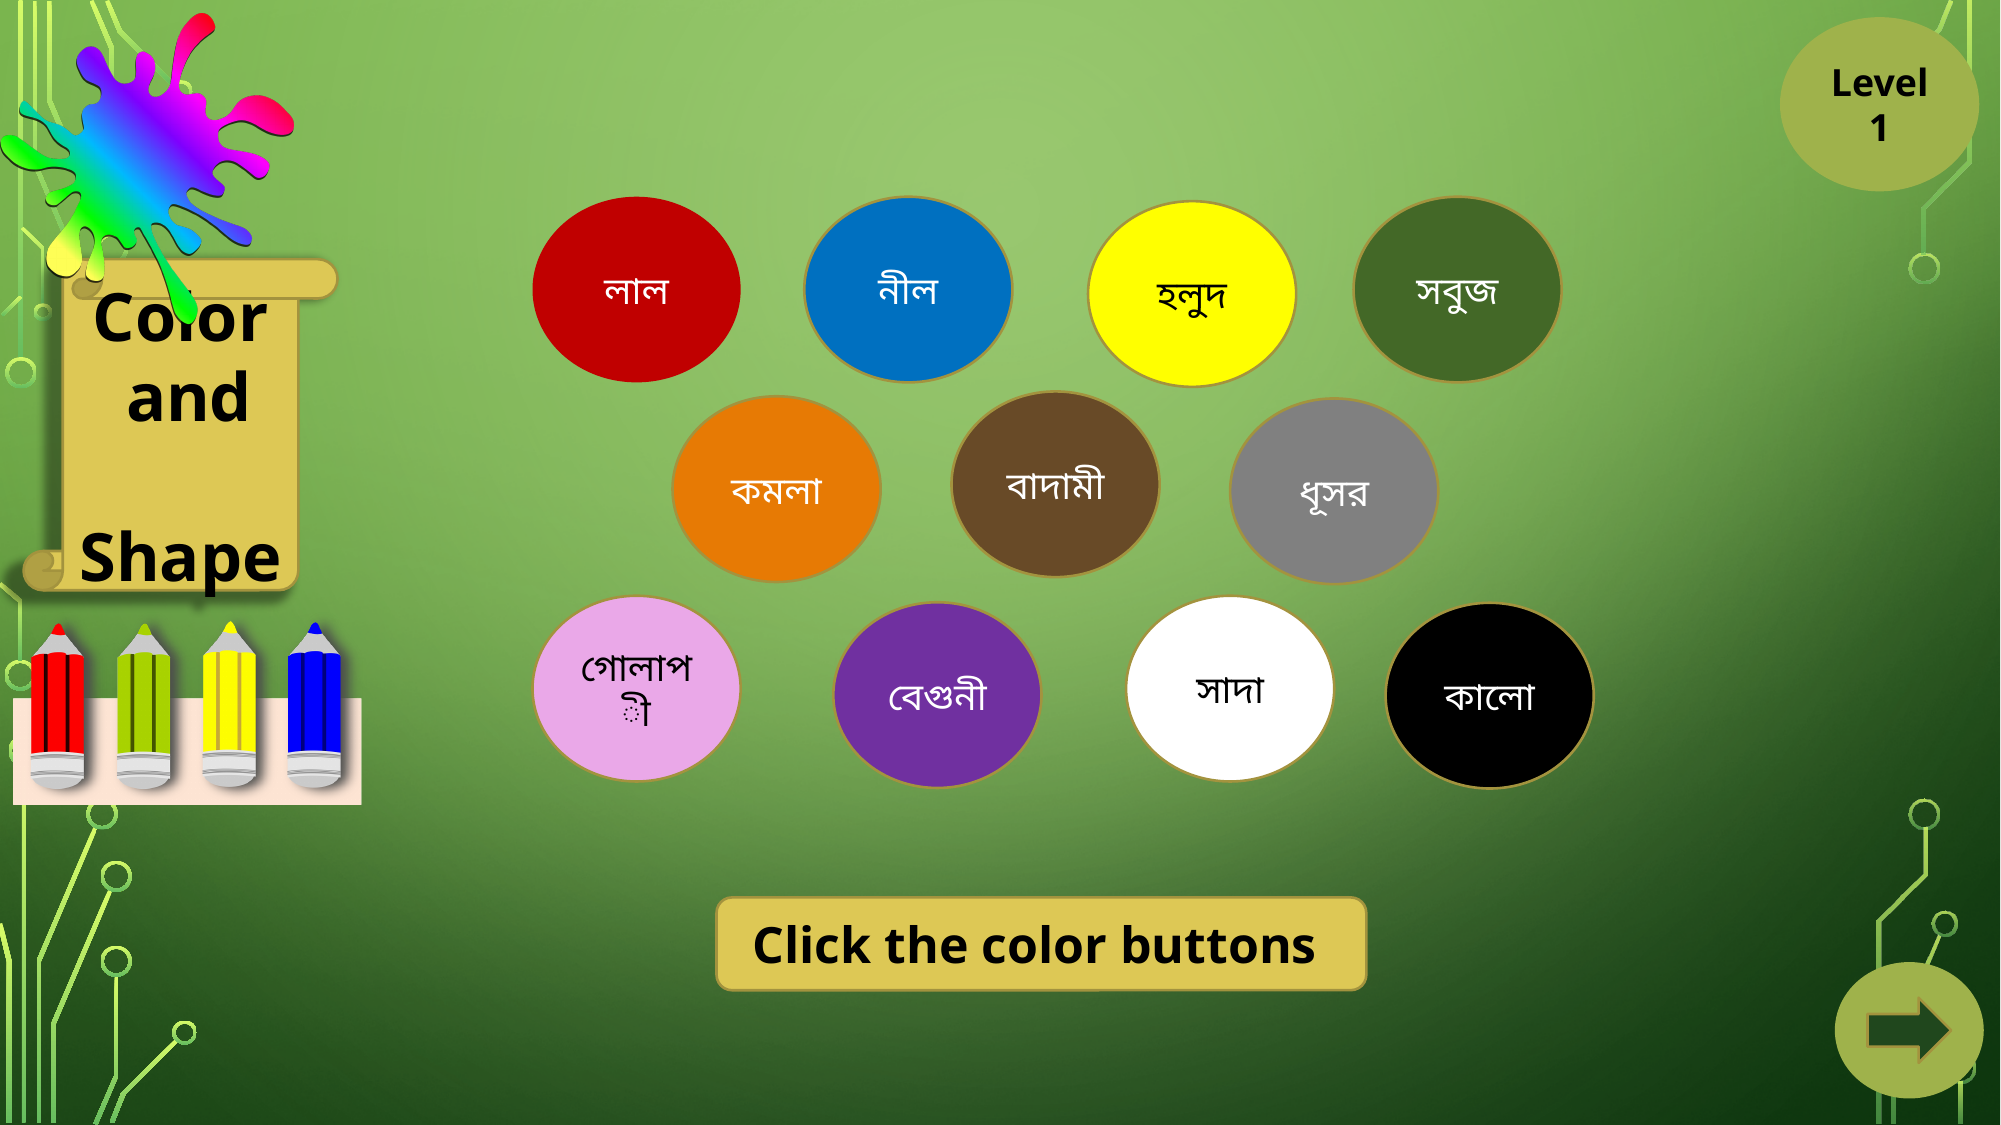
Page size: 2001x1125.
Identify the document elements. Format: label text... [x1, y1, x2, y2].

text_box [1840, 967, 1979, 1093]
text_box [532, 196, 1594, 789]
text_box Click the color buttons [715, 896, 1368, 992]
text_box Level 1 [1784, 21, 1975, 187]
picture [13, 610, 363, 806]
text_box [0, 13, 338, 591]
